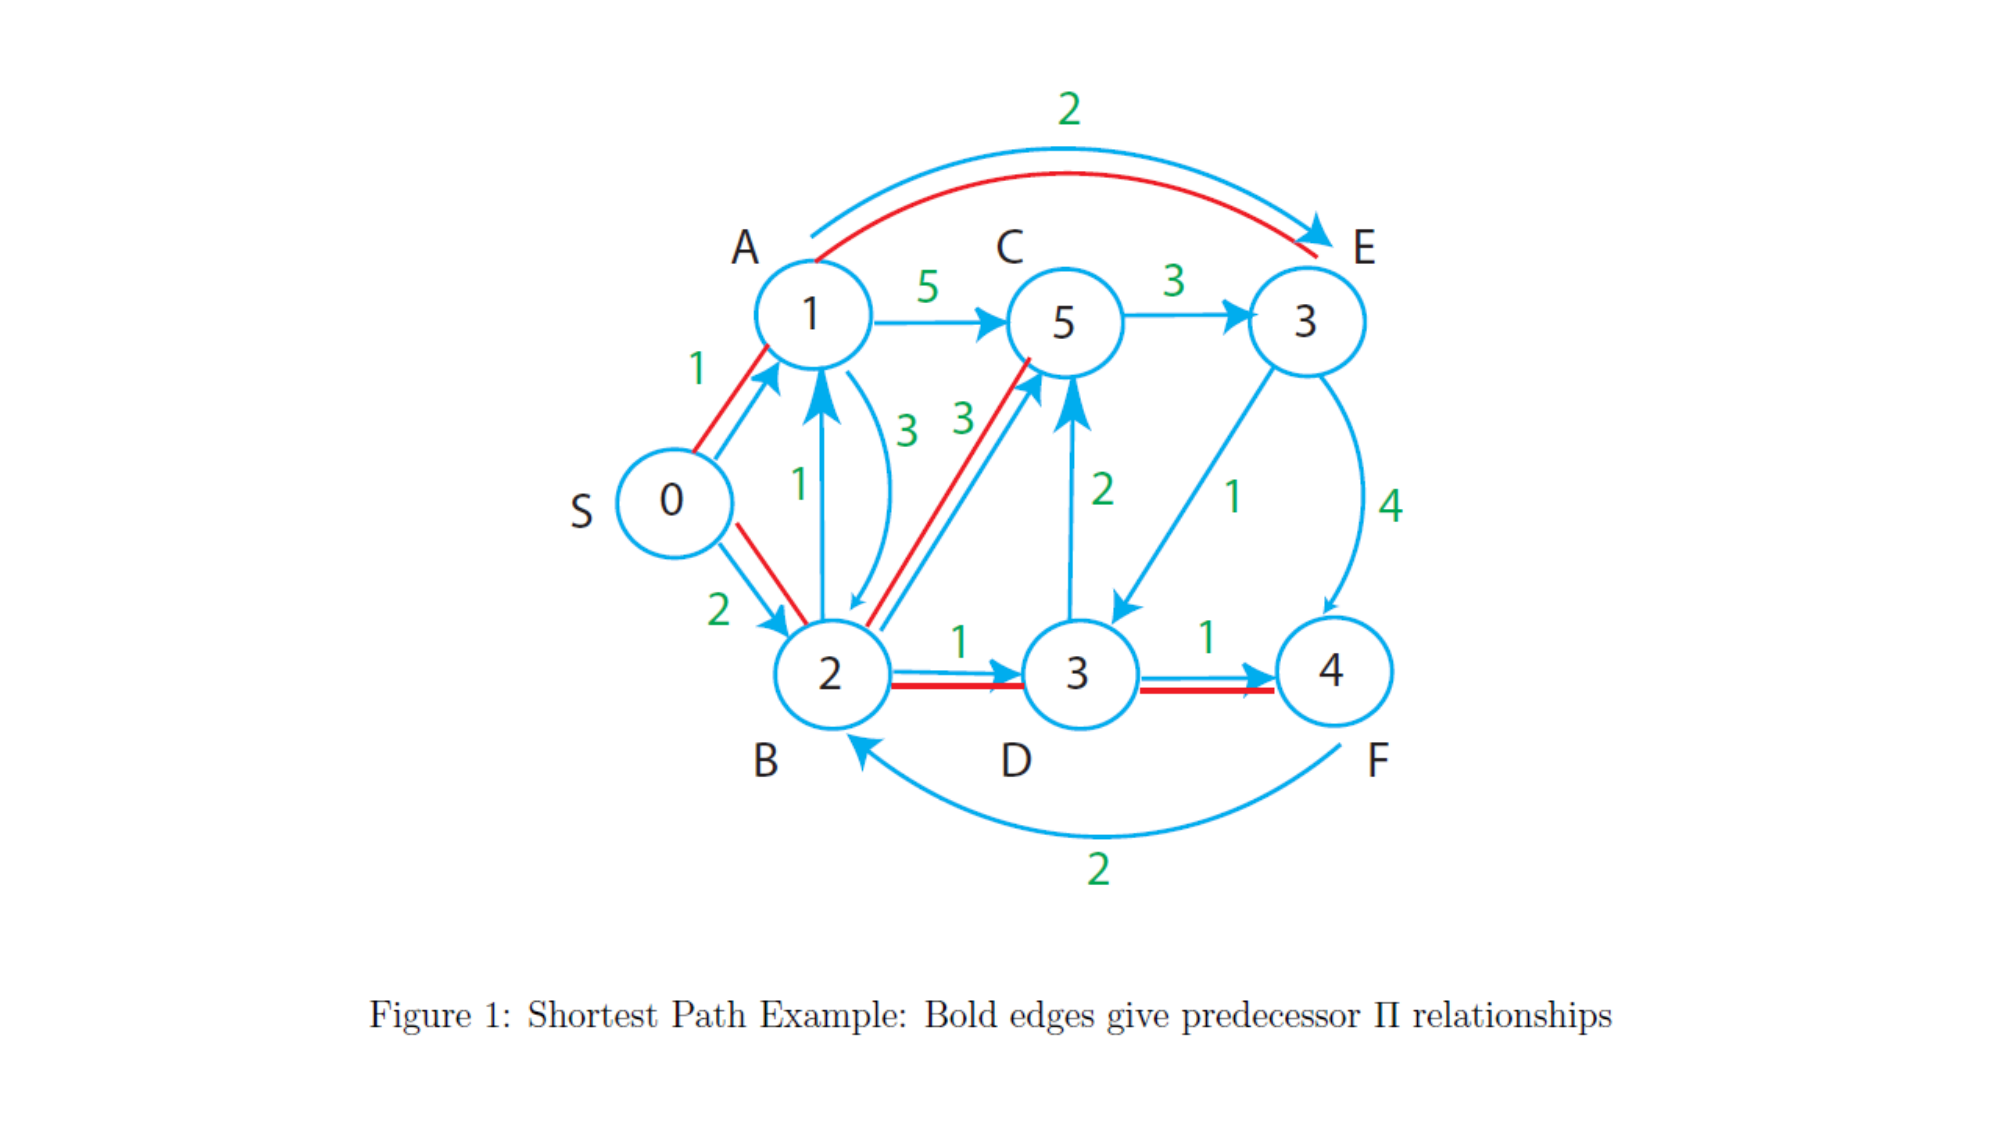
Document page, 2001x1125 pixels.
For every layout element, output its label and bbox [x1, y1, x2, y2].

picture [307, 48, 1639, 1054]
